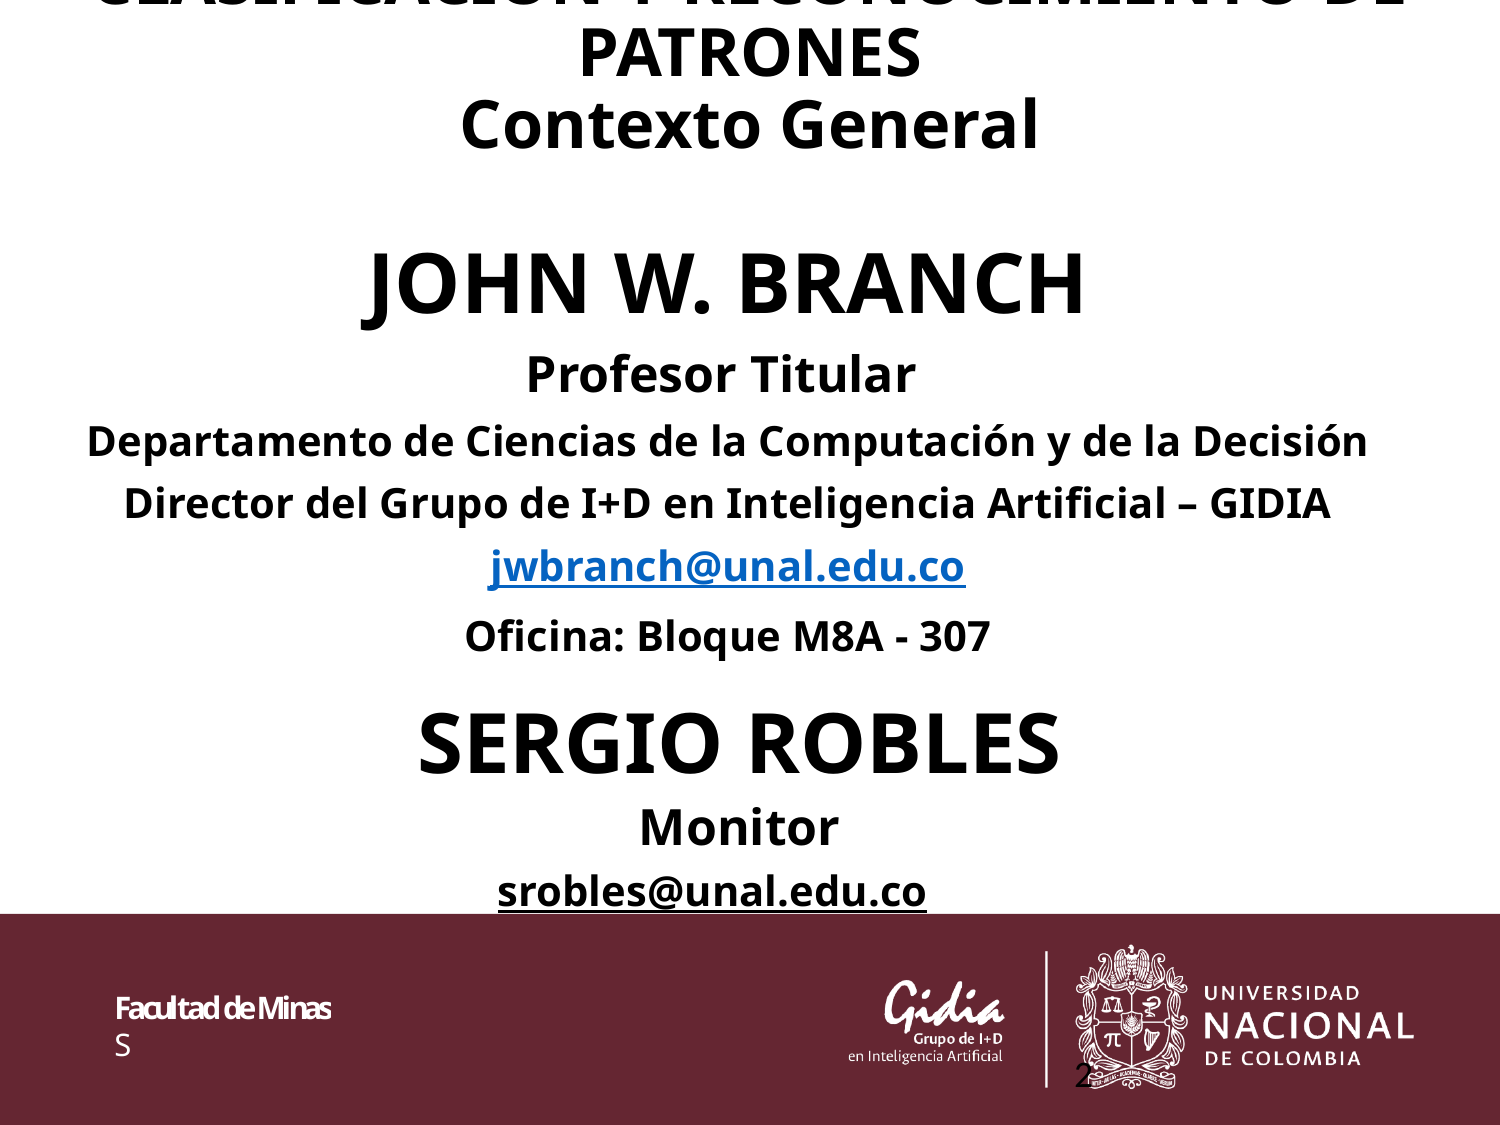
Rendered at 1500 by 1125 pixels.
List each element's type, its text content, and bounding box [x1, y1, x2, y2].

text_box SERGIO ROBLES Monitor srobles@unal.edu.co [364, 682, 1115, 925]
title CLASIFICACIÓN Y RECONOCIMIENTO DE PATRONES Contexto General [0, 0, 1500, 171]
picture [773, 933, 1493, 1105]
subtitle JOHN W. BRANCH Profesor Titular Departamento de Ciencias de la Computación y de la Decisión Director del Grupo de I+D en Inteligencia Artificial – GIDIA jwbranch@unal.edu.co Oficina: Bloque M8A - 307 [0, 222, 1479, 405]
slide_number 2 [1059, 1042, 1397, 1103]
